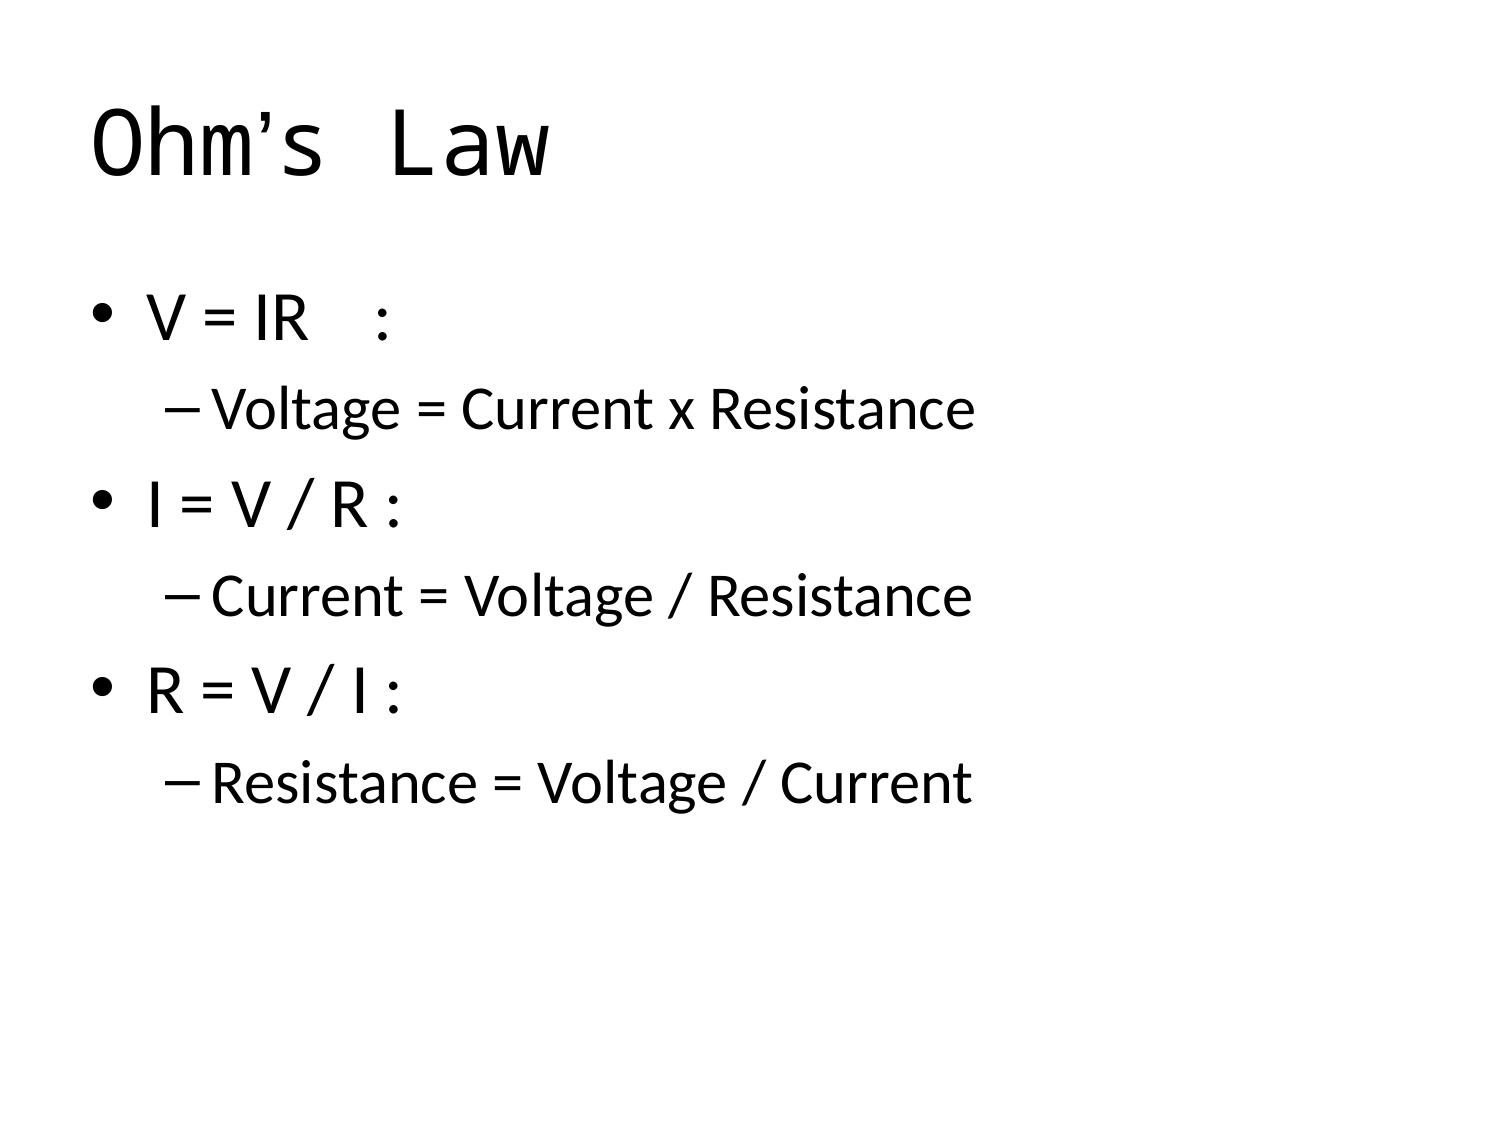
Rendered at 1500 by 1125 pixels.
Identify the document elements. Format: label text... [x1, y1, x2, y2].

list V = IR : Voltage = Current x Resistance I = V / R : Current = Voltage / Resistance R = V / I : Resistance = Voltage / Current [75, 262, 1425, 1005]
title Ohm’s Law [75, 45, 1425, 233]
